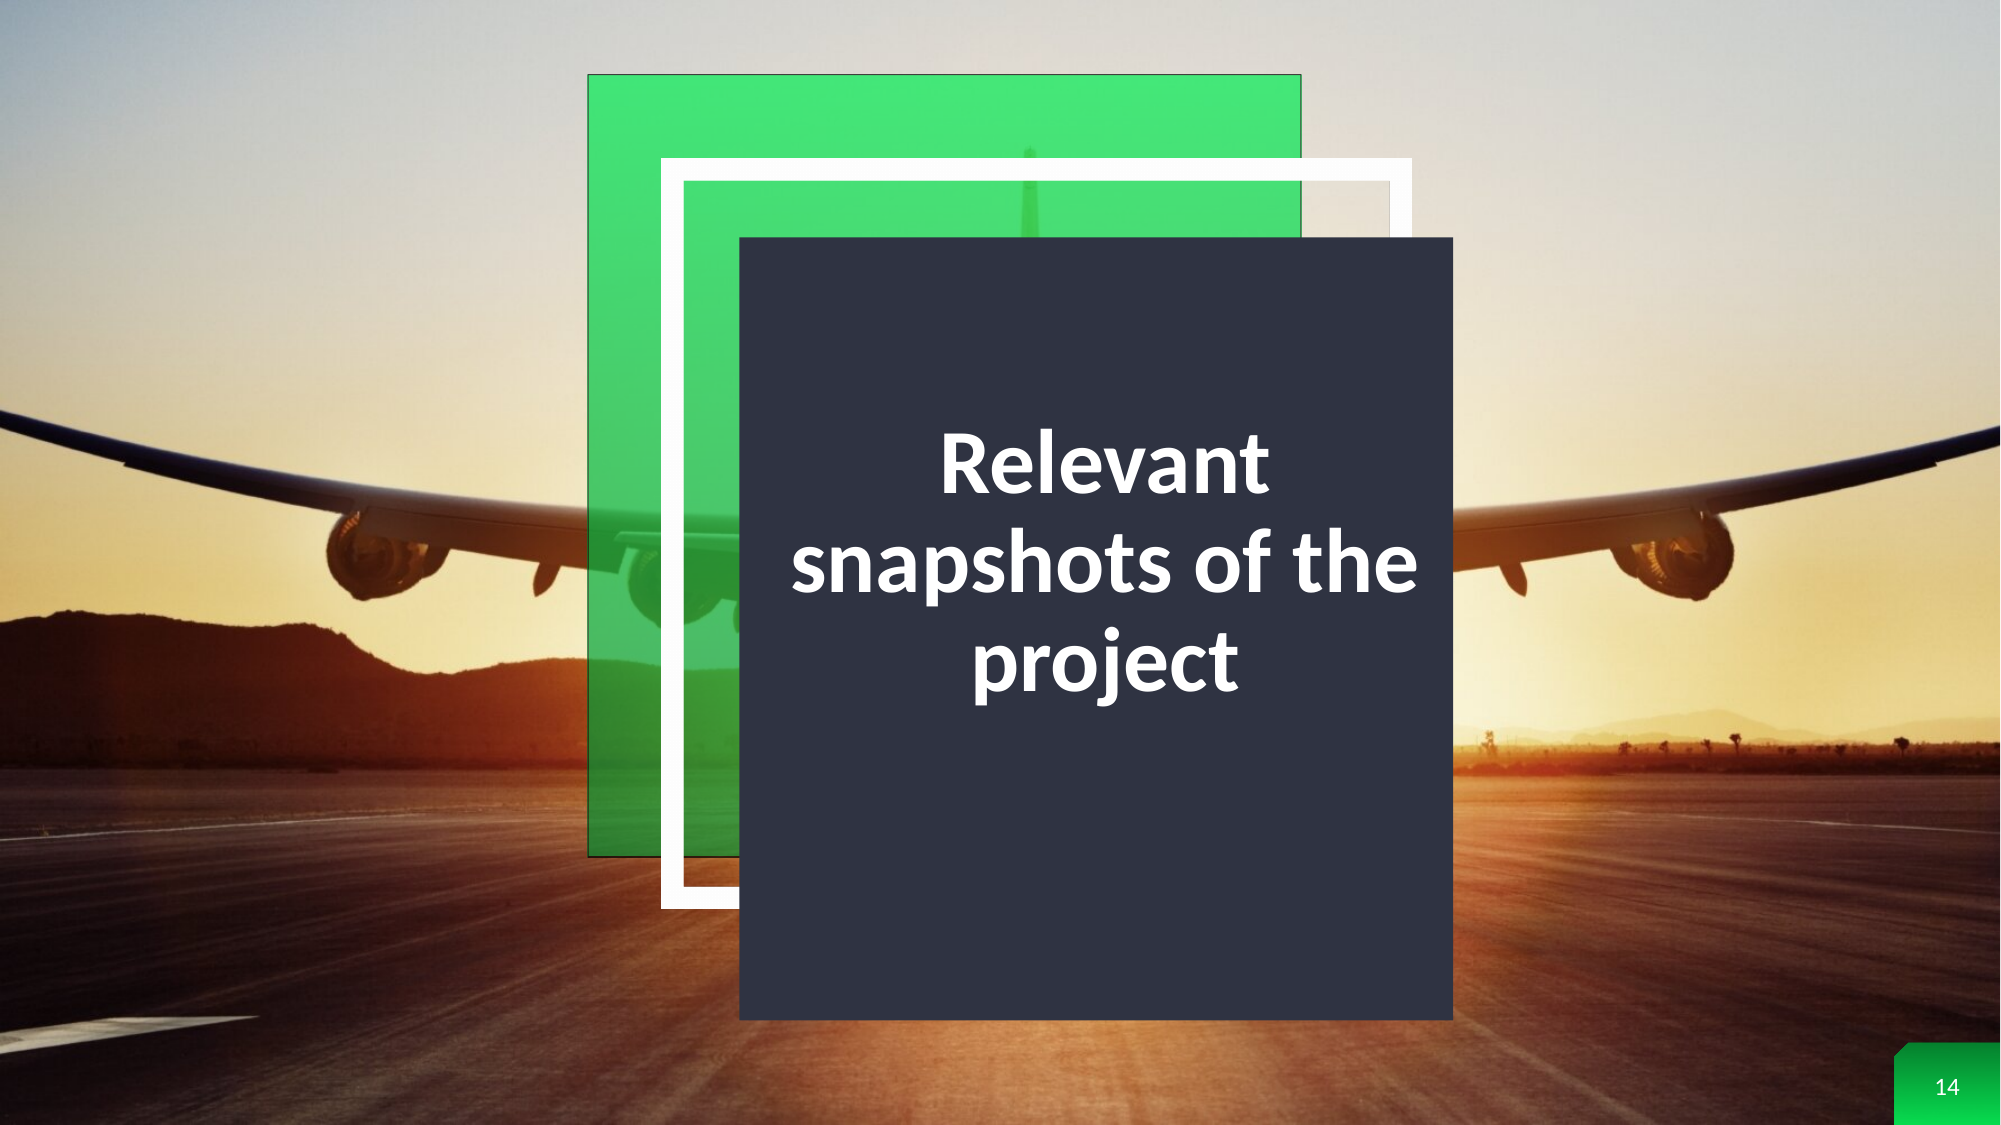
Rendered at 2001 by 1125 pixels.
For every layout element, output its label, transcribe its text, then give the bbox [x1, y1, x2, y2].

text_box [1894, 1119, 2000, 1125]
text_box [1899, 1042, 2000, 1052]
title Relevant snapshots of the project [748, 417, 1463, 708]
picture [0, 0, 2001, 1125]
slide_number 14 [1894, 1052, 2000, 1119]
